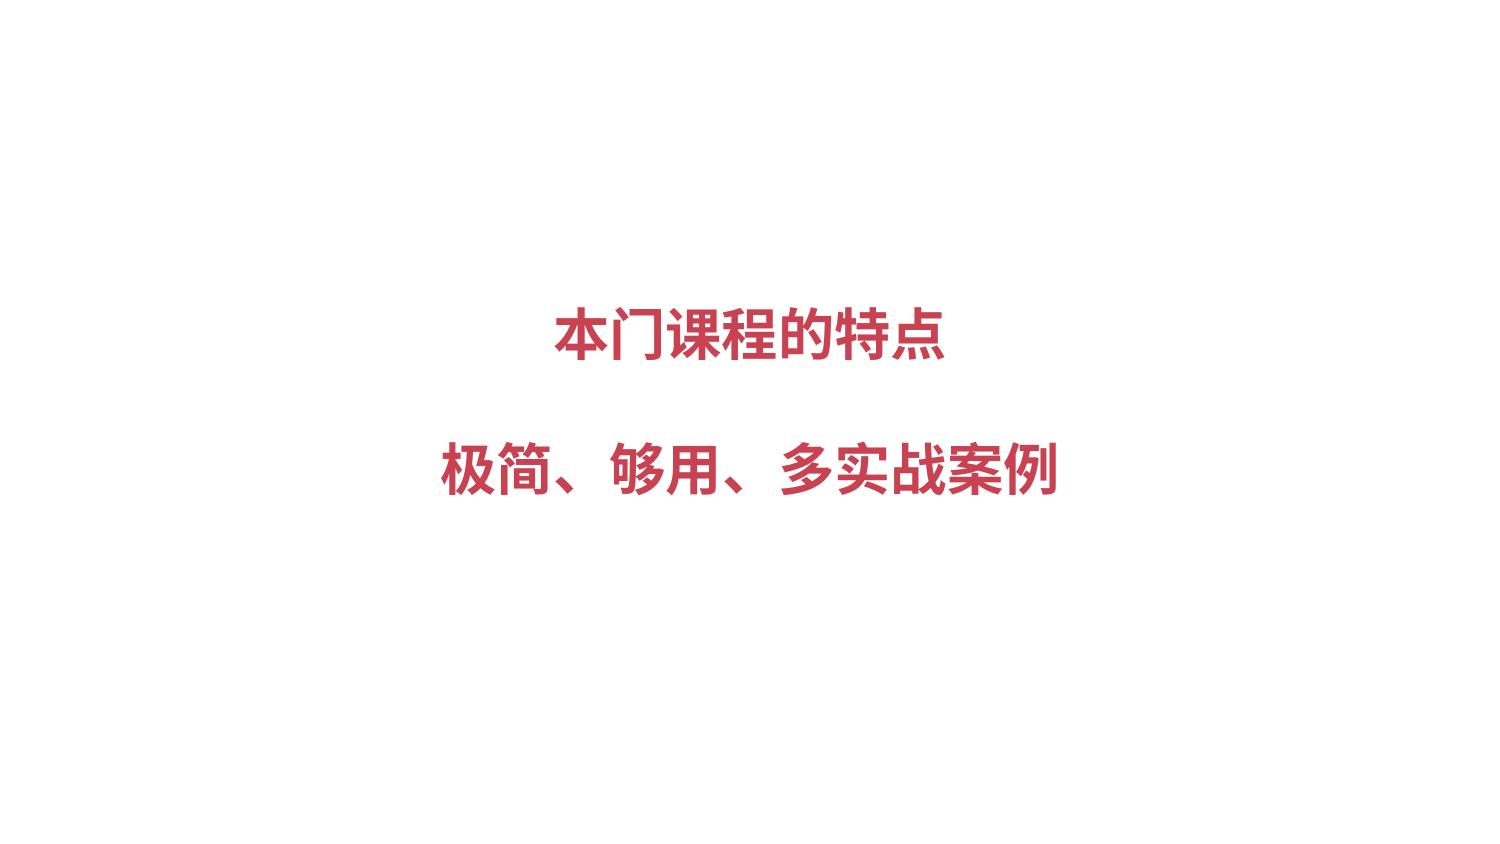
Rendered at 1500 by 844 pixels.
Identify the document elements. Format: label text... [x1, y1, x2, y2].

title 本门课程的特点 极简、够用、多实战案例 [142, 229, 1358, 504]
